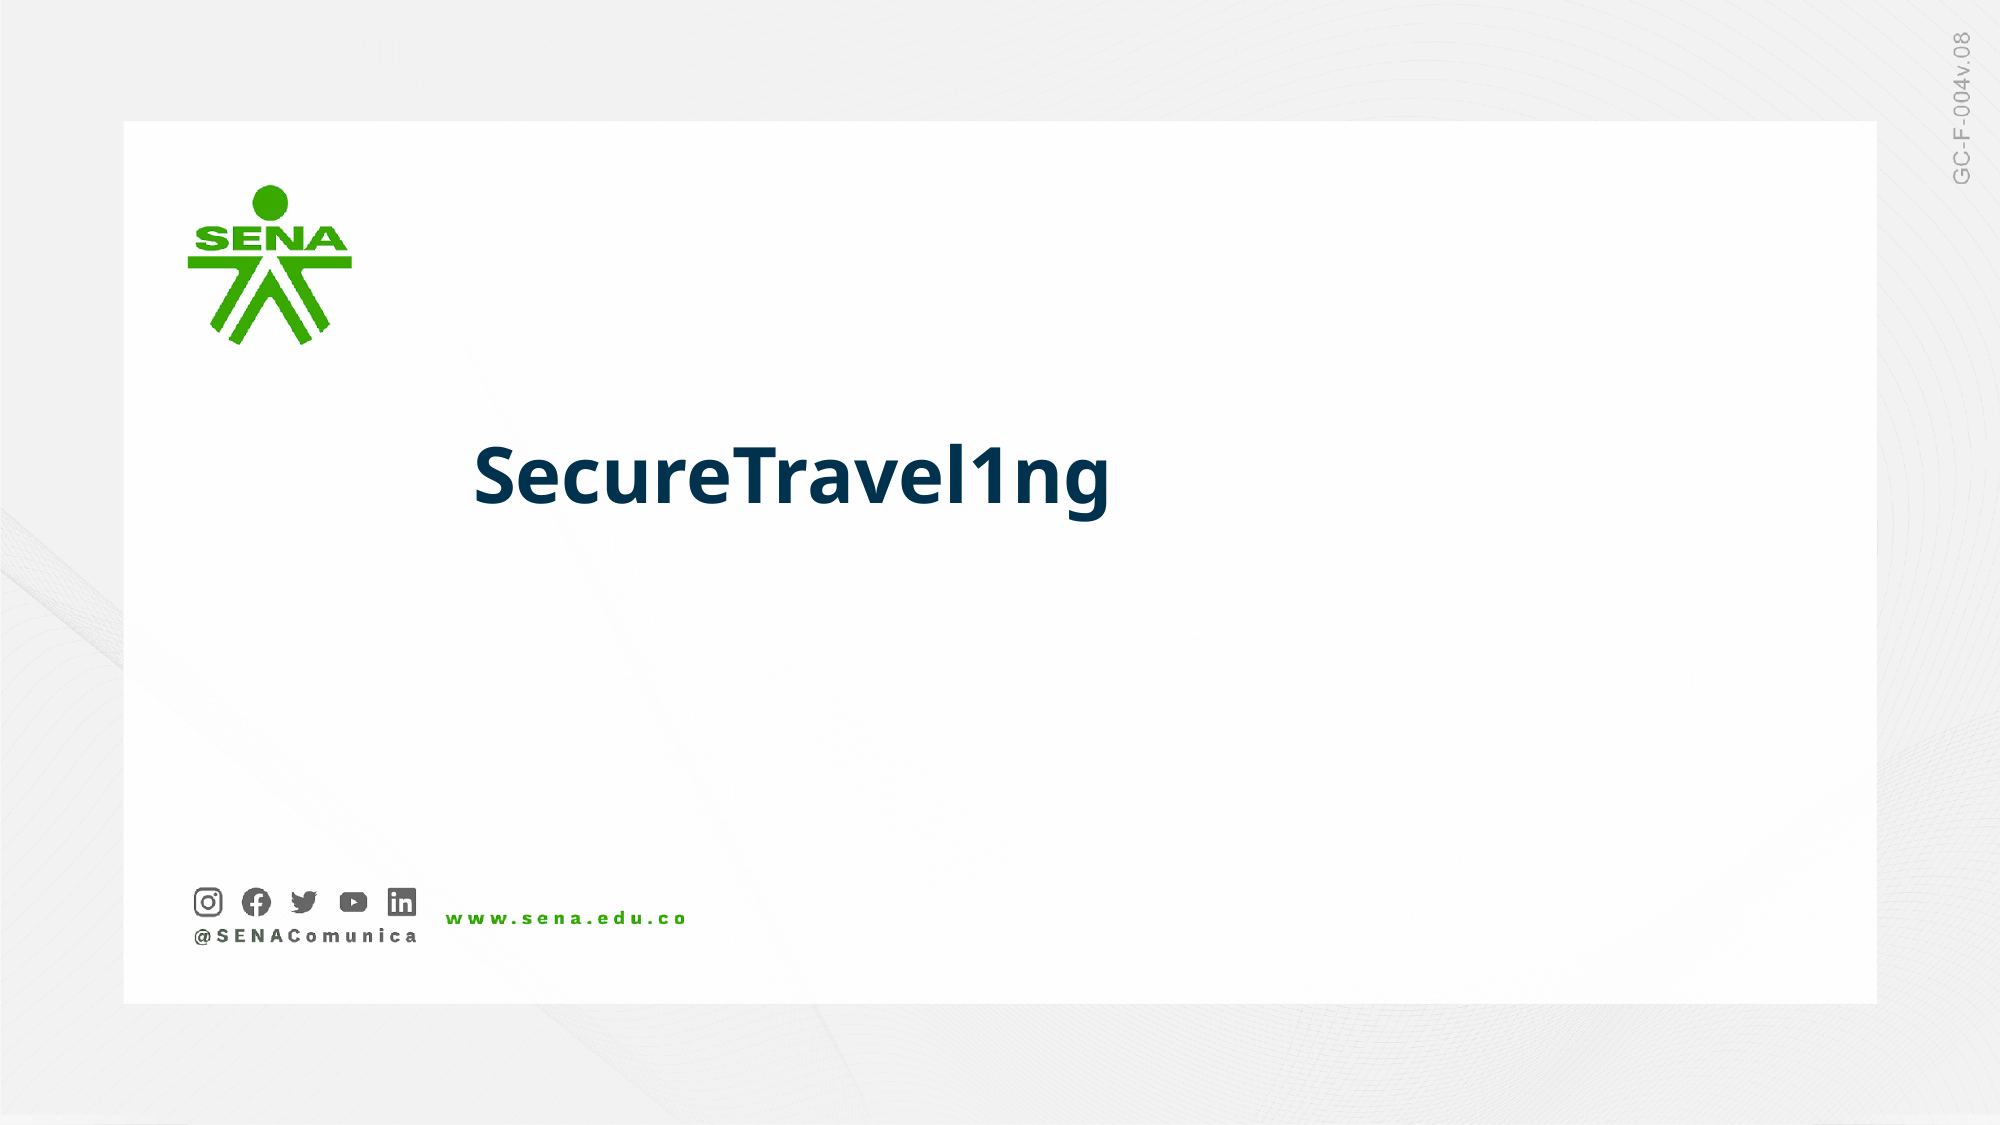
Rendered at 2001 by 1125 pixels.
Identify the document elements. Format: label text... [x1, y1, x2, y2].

text_box SecureTravel1ng​ [163, 418, 1423, 527]
picture [0, 0, 2000, 1125]
